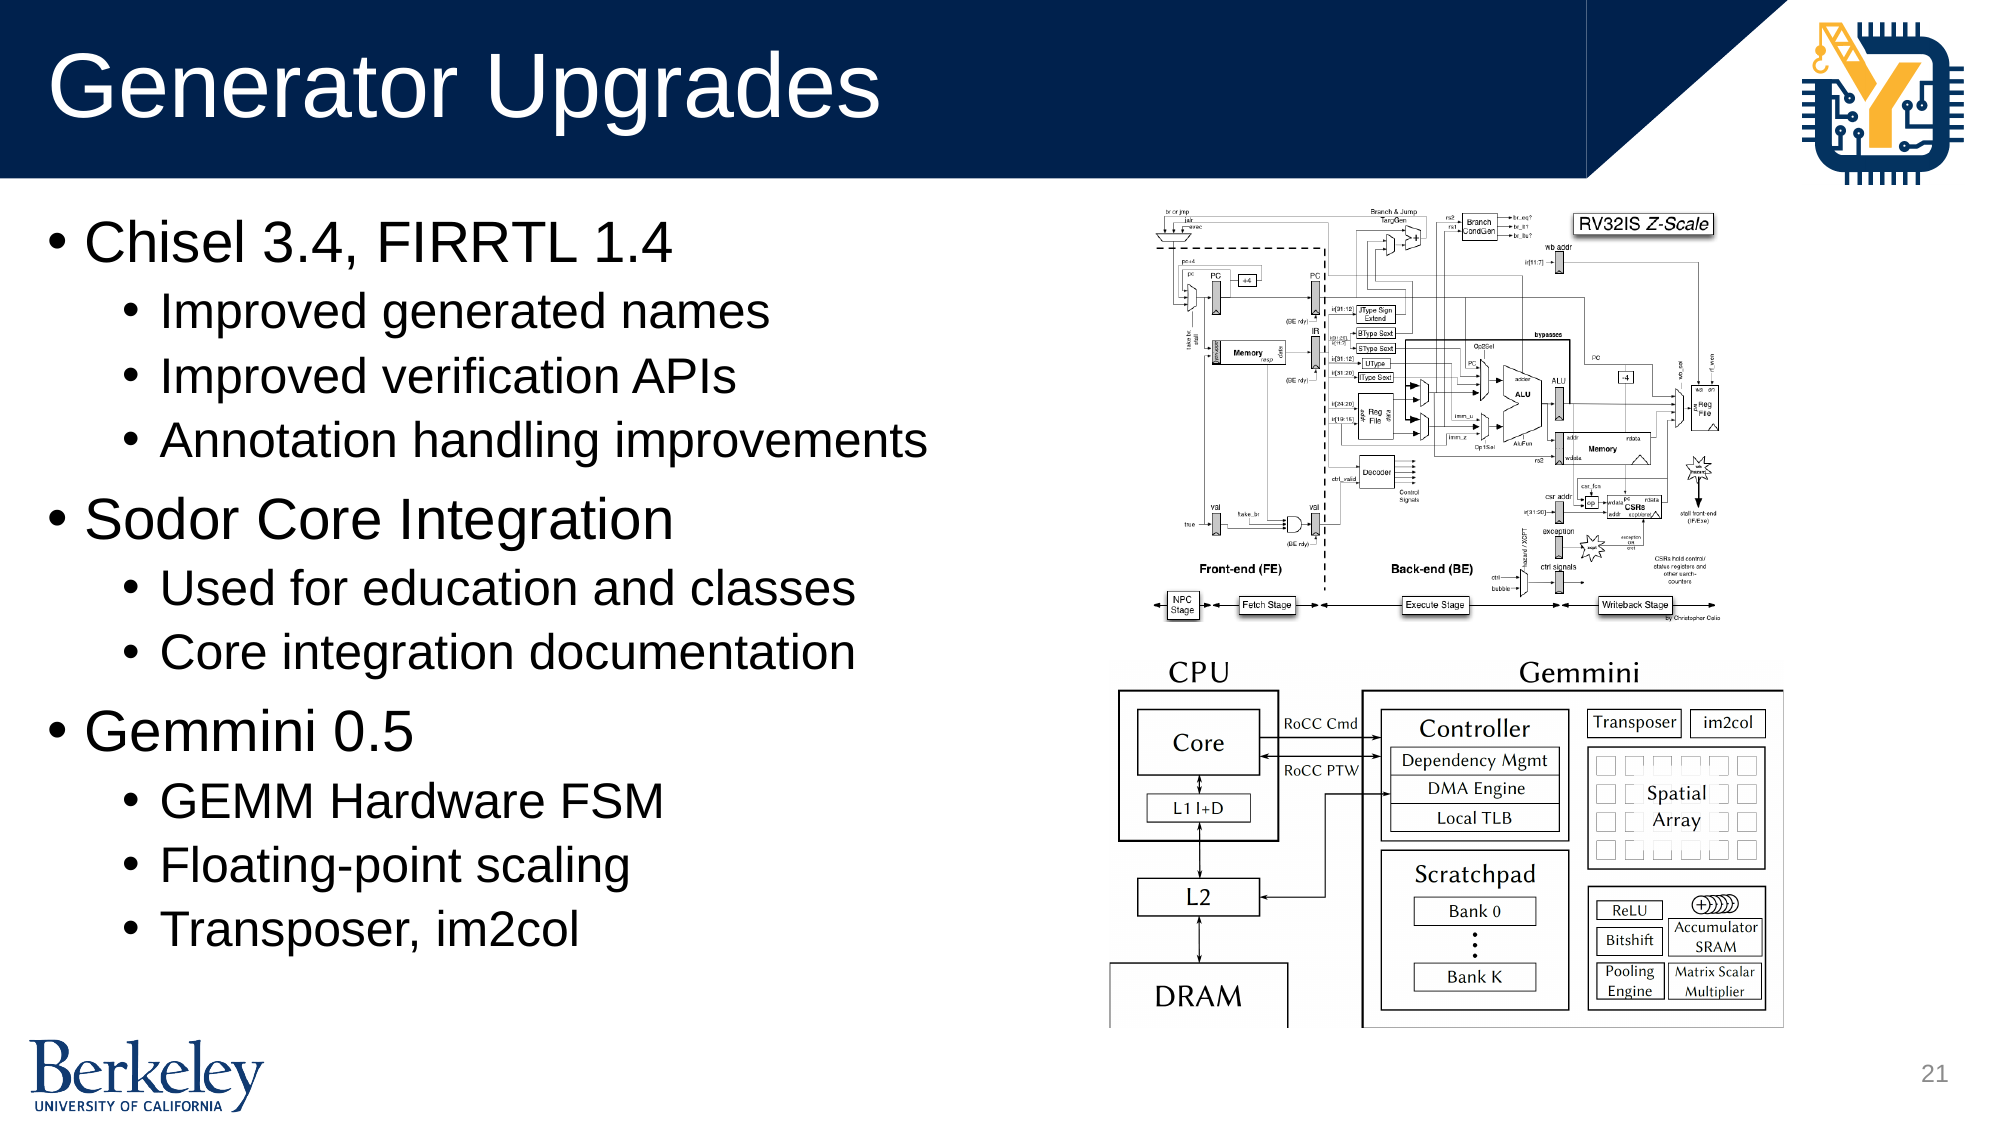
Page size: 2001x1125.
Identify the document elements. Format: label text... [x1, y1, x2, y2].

picture [1802, 22, 1965, 185]
slide_number 21 [1514, 1042, 1965, 1103]
list Chisel 3.4, FIRRTL 1.4 Improved generated names Improved verification APIs Annotation handling improvements Sodor Core Integration Used for education and classes Core integration documentation Gemmini 0.5 GEMM Hardware FSM Floating-point scaling Transposer, im2col [32, 204, 1044, 1011]
picture [1109, 660, 1784, 1028]
title Generator Upgrades [32, 10, 1587, 167]
picture [1151, 204, 1722, 622]
picture [9, 1010, 407, 1119]
